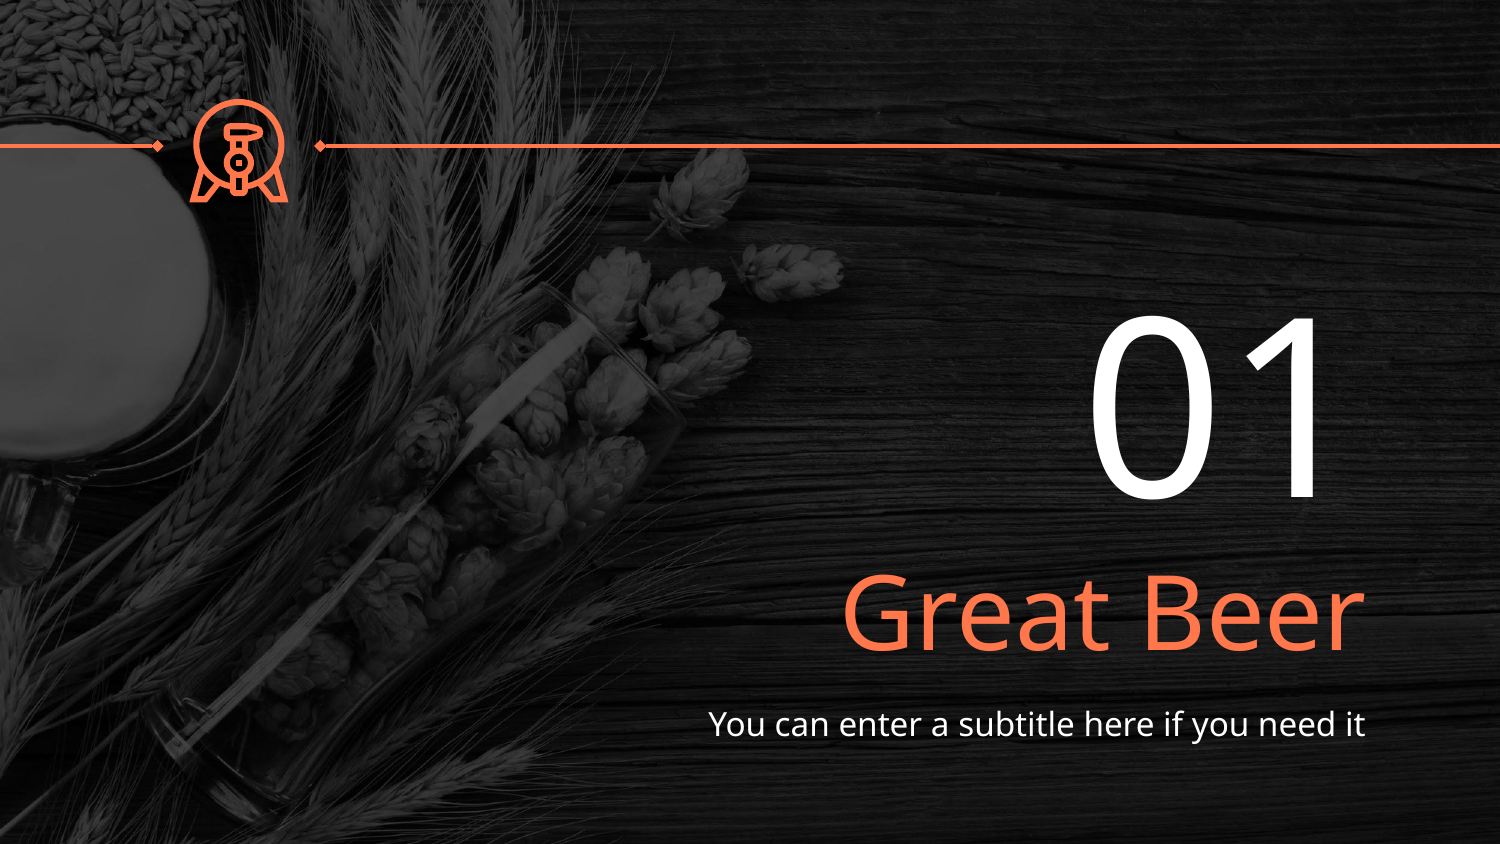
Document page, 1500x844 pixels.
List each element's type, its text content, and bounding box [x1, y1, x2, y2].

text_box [189, 98, 289, 203]
subtitle You can enter a subtitle here if you need it [621, 690, 1382, 756]
title 01 [620, 283, 1382, 513]
title Great Beer [620, 539, 1382, 678]
picture [0, 0, 1500, 844]
